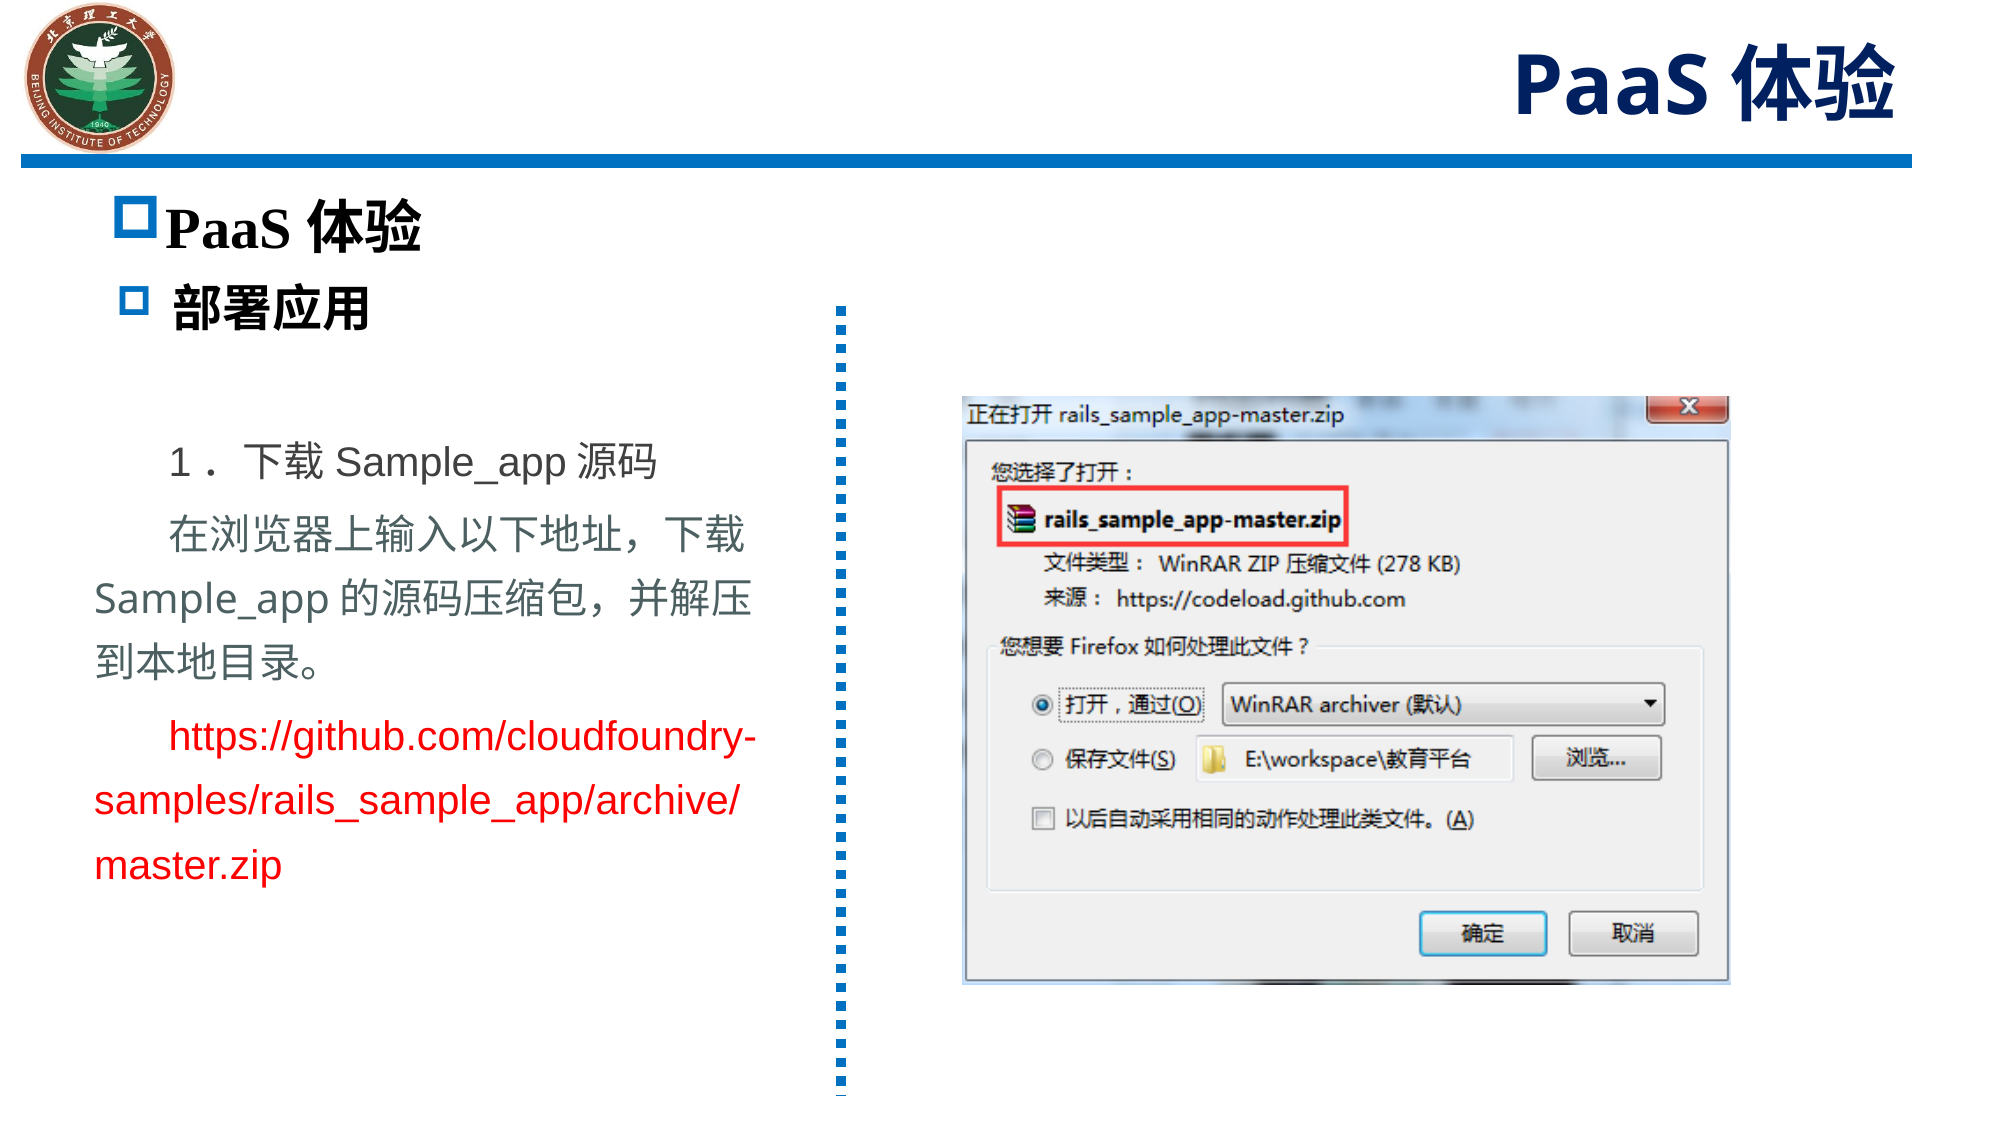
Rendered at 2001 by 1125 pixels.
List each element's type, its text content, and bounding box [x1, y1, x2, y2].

text_box PaaS体验 [962, 51, 1912, 139]
picture [21, 0, 178, 156]
text_box PaaS体验 [94, 182, 438, 268]
text_box 1．下载Sample_app源码 在浏览器上输入以下地址，下载Sample_app的源码压缩包，并解压到本地目录。 https://github.com/cloudfoundry-samples/rails_sample_app/archive/master.zip [0, 410, 813, 899]
text_box [21, 154, 1912, 168]
text_box 部署应用 [101, 268, 388, 344]
picture [962, 396, 1731, 985]
